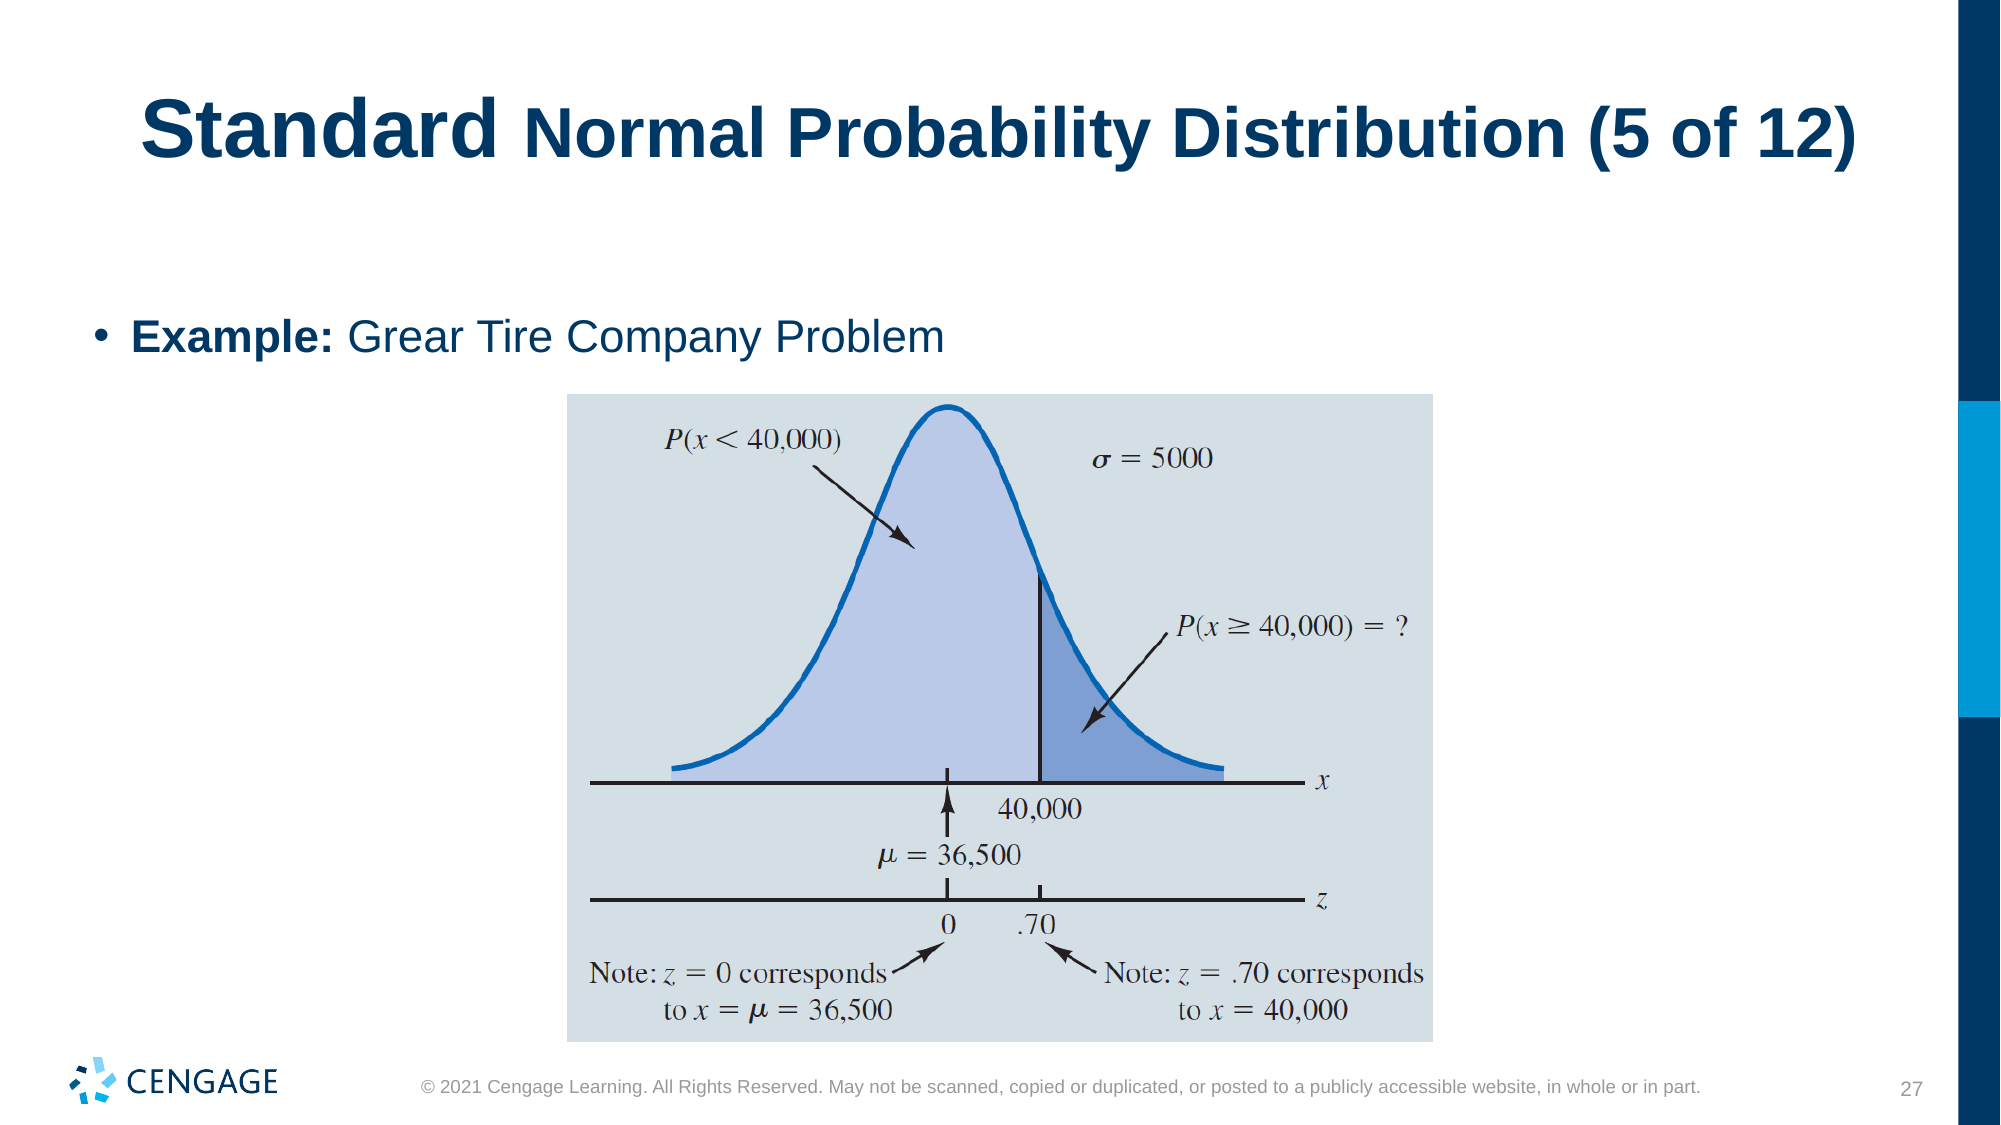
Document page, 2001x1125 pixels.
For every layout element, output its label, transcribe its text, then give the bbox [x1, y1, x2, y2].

title Standard Normal Probability Distribution (5 of 12) [78, 77, 1923, 278]
picture [69, 1057, 277, 1104]
list Example: Grear Tire Company Problem [78, 299, 1923, 428]
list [567, 394, 1433, 1042]
